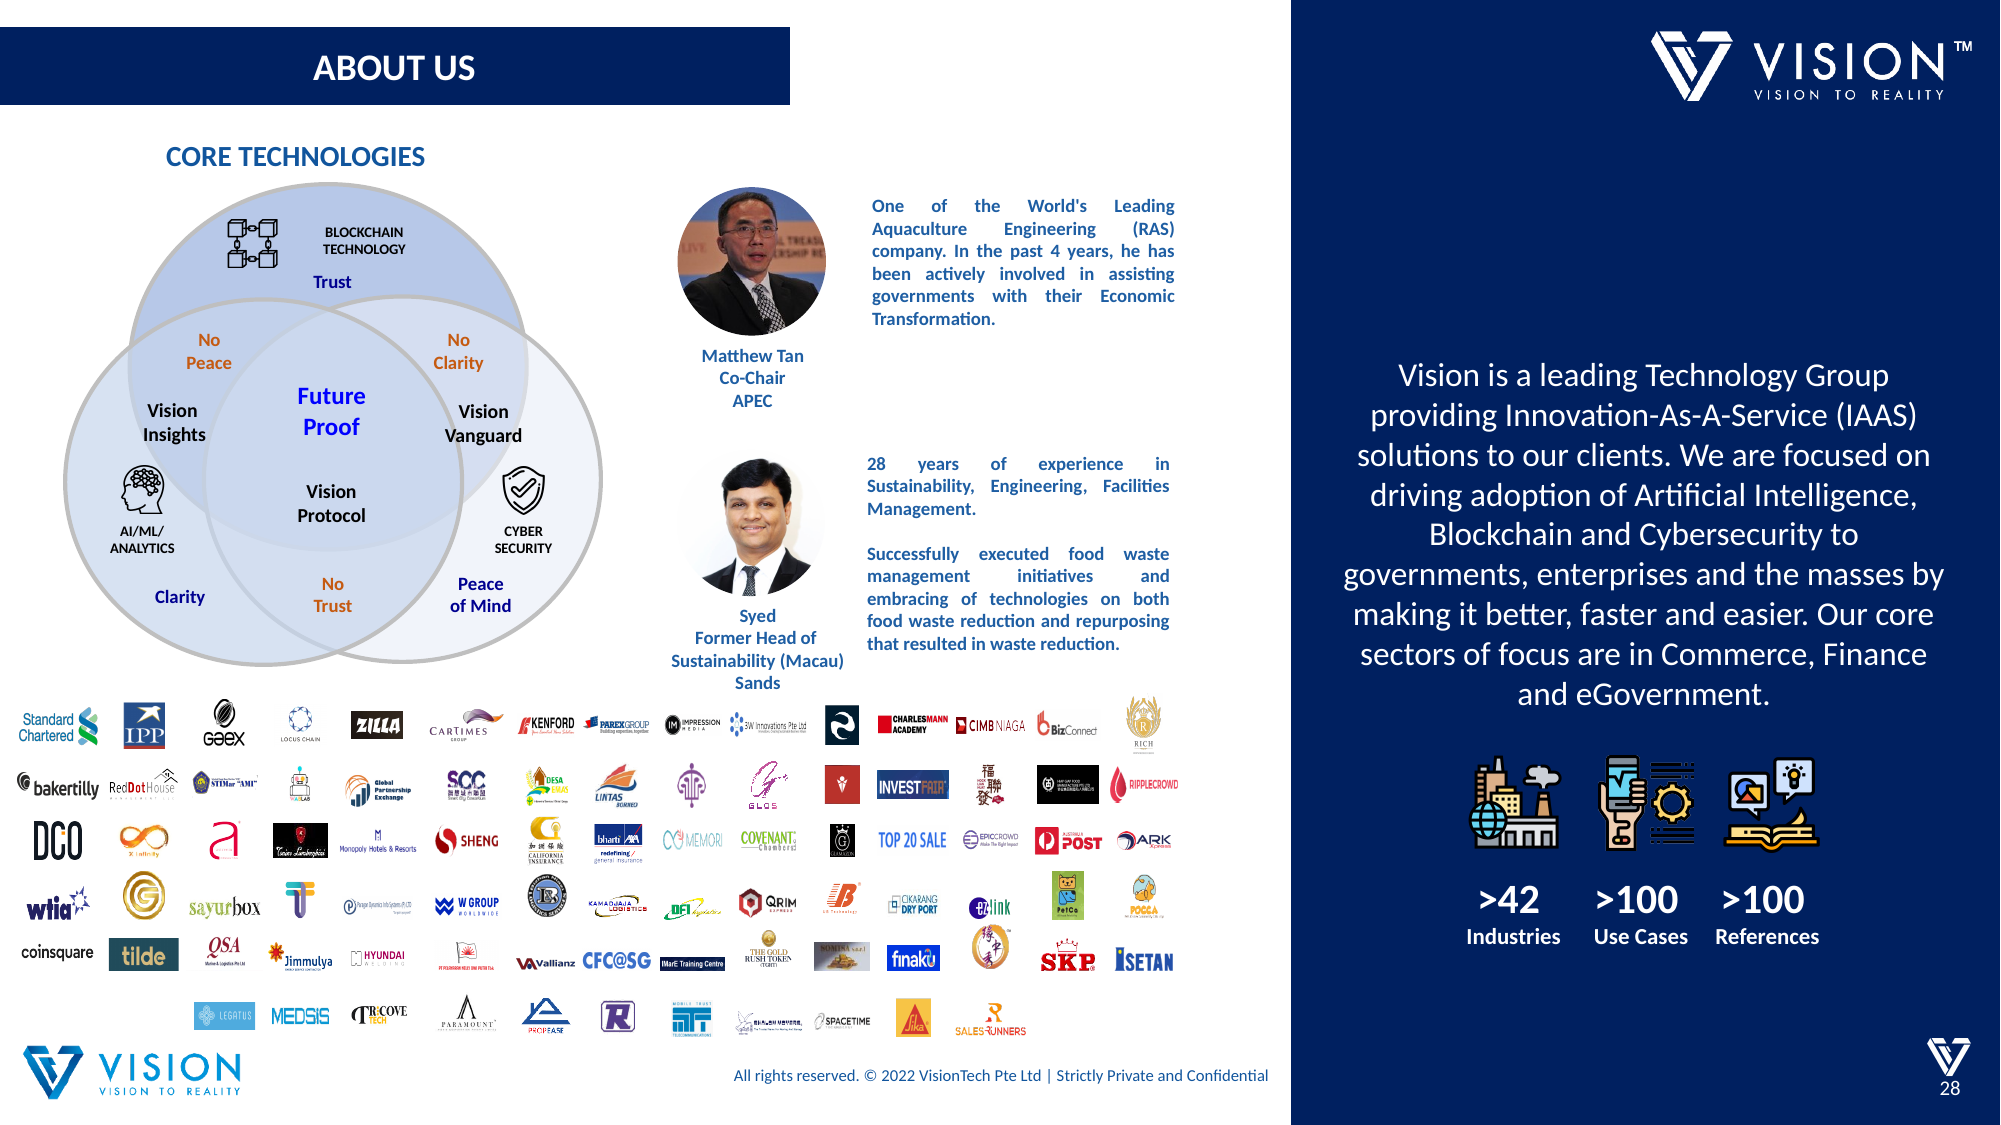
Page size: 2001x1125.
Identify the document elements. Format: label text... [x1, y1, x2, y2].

text_box Vision is a leading Technology Group providing Innovation-As-A-Service (IAAS) solutions to our clients. We are focused on driving adoption of Artificial Intelligence, Blockchain and Cybersecurity to governments, enterprises and the masses by making it better, faster and easier. Our core sectors of focus are in Commerce, Finance and eGovernment. [1324, 345, 1965, 720]
text_box CORE TECHNOLOGIES [151, 130, 515, 180]
text_box One of the World's Leading Aquaculture Engineering (RAS) company. In the past 4 years, he has been actively involved in assisting governments with their Economic Transformation. [857, 186, 1190, 323]
text_box [1291, 0, 2000, 1125]
text_box 28 years of experience in Sustainability, Engineering, Facilities Management. Successfully executed food waste management initiatives and embracing of technologies on both food waste reduction and repurposing that resulted in waste reduction. [852, 443, 1185, 482]
text_box ABOUT US [0, 27, 790, 105]
text_box Matthew Tan Co-Chair APEC [643, 335, 862, 394]
text_box Syed Former Head of Sustainability (Macau) Sands [635, 596, 881, 661]
text_box 28 [1894, 1067, 2000, 1125]
picture [1650, 27, 1988, 101]
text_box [14, 691, 1178, 1037]
picture [676, 449, 825, 597]
picture [677, 187, 826, 336]
picture [1916, 1027, 1982, 1087]
picture [19, 1040, 246, 1103]
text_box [65, 184, 601, 665]
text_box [1438, 754, 1854, 961]
